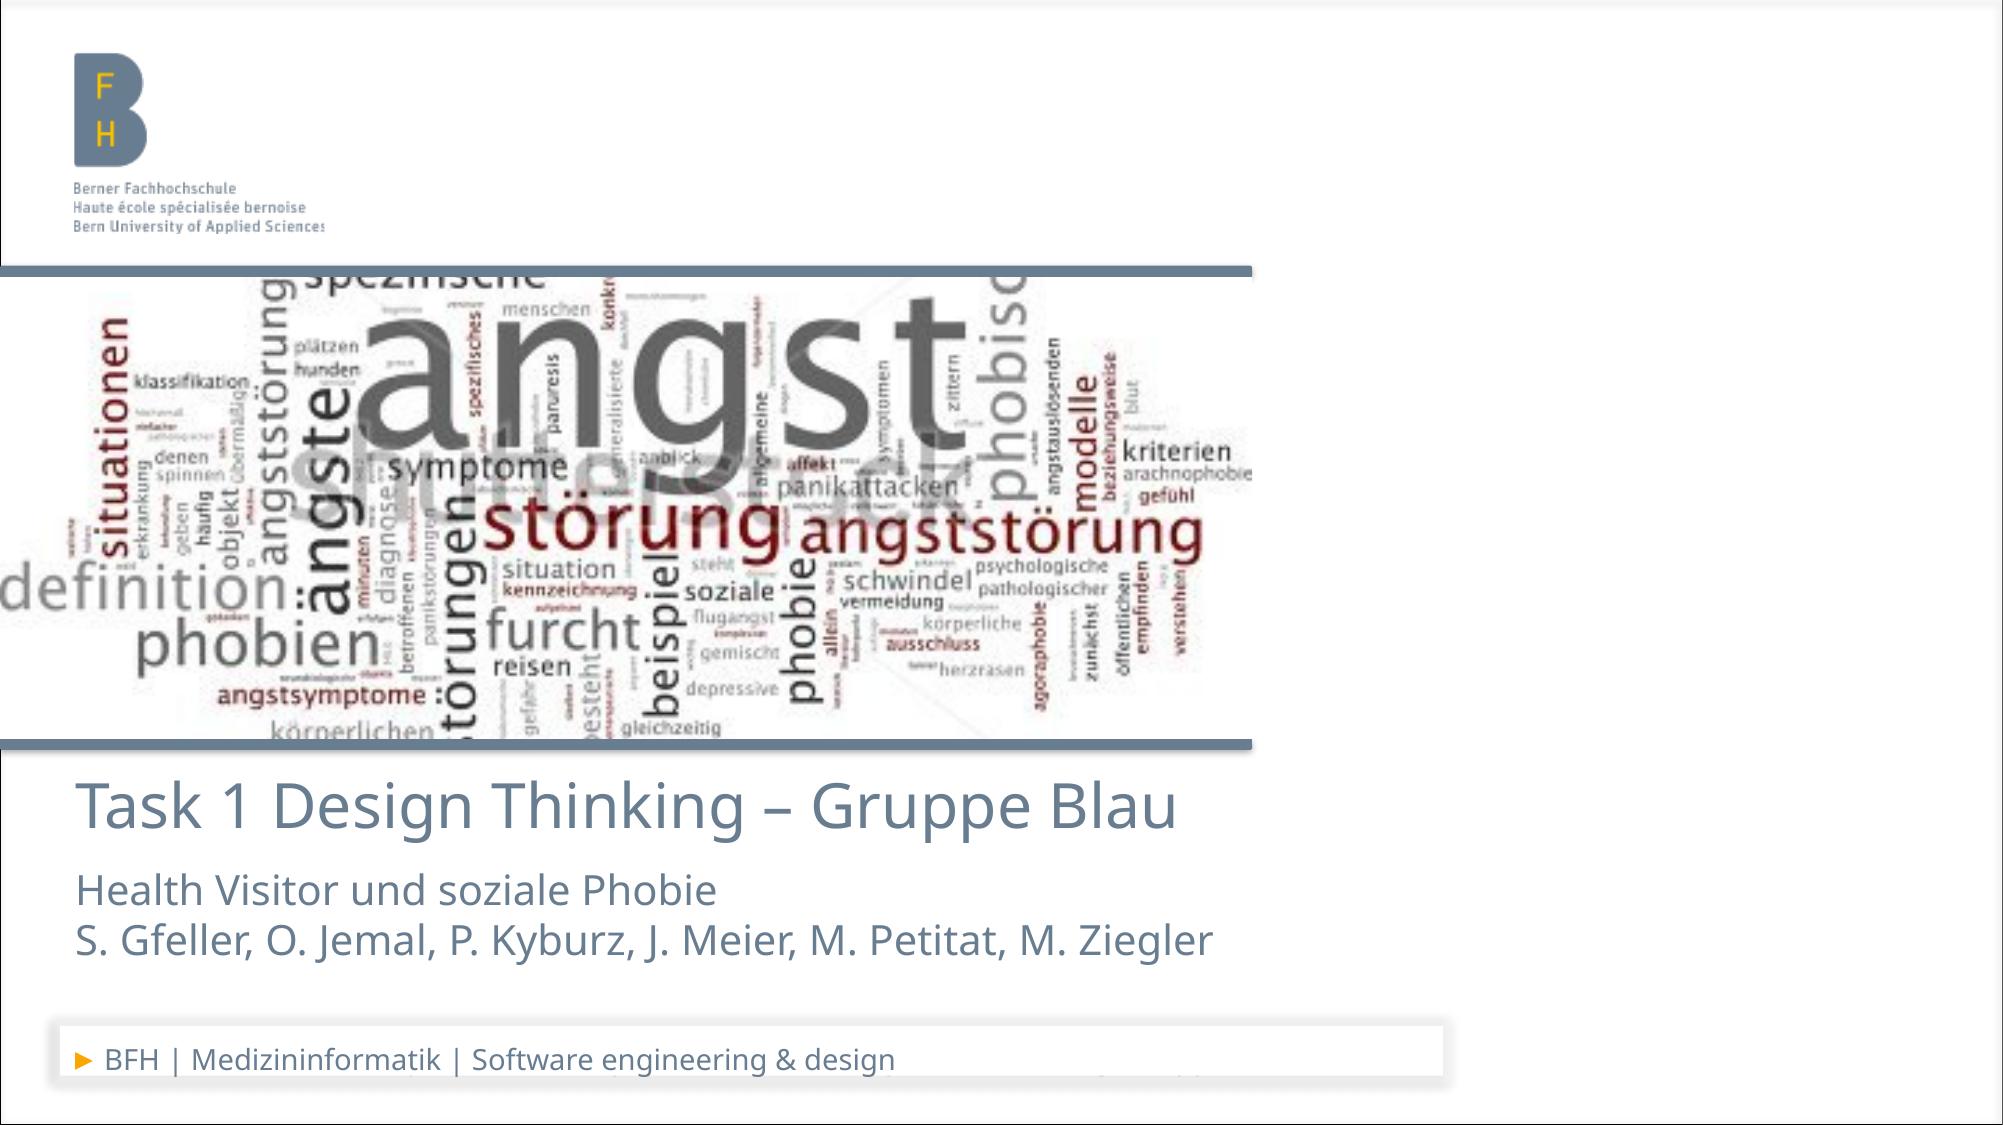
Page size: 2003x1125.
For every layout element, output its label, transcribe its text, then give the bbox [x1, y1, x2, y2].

picture [0, 277, 1253, 739]
title Task 1 Design Thinking – Gruppe Blau [75, 758, 1837, 846]
subtitle Health Visitor und soziale Phobie S. Gfeller, O. Jemal, P. Kyburz, J. Meier, M. Petitat, M. Ziegler [75, 856, 1561, 989]
list BFH | Medizininformatik | Software engineering & design [75, 1033, 1563, 1076]
